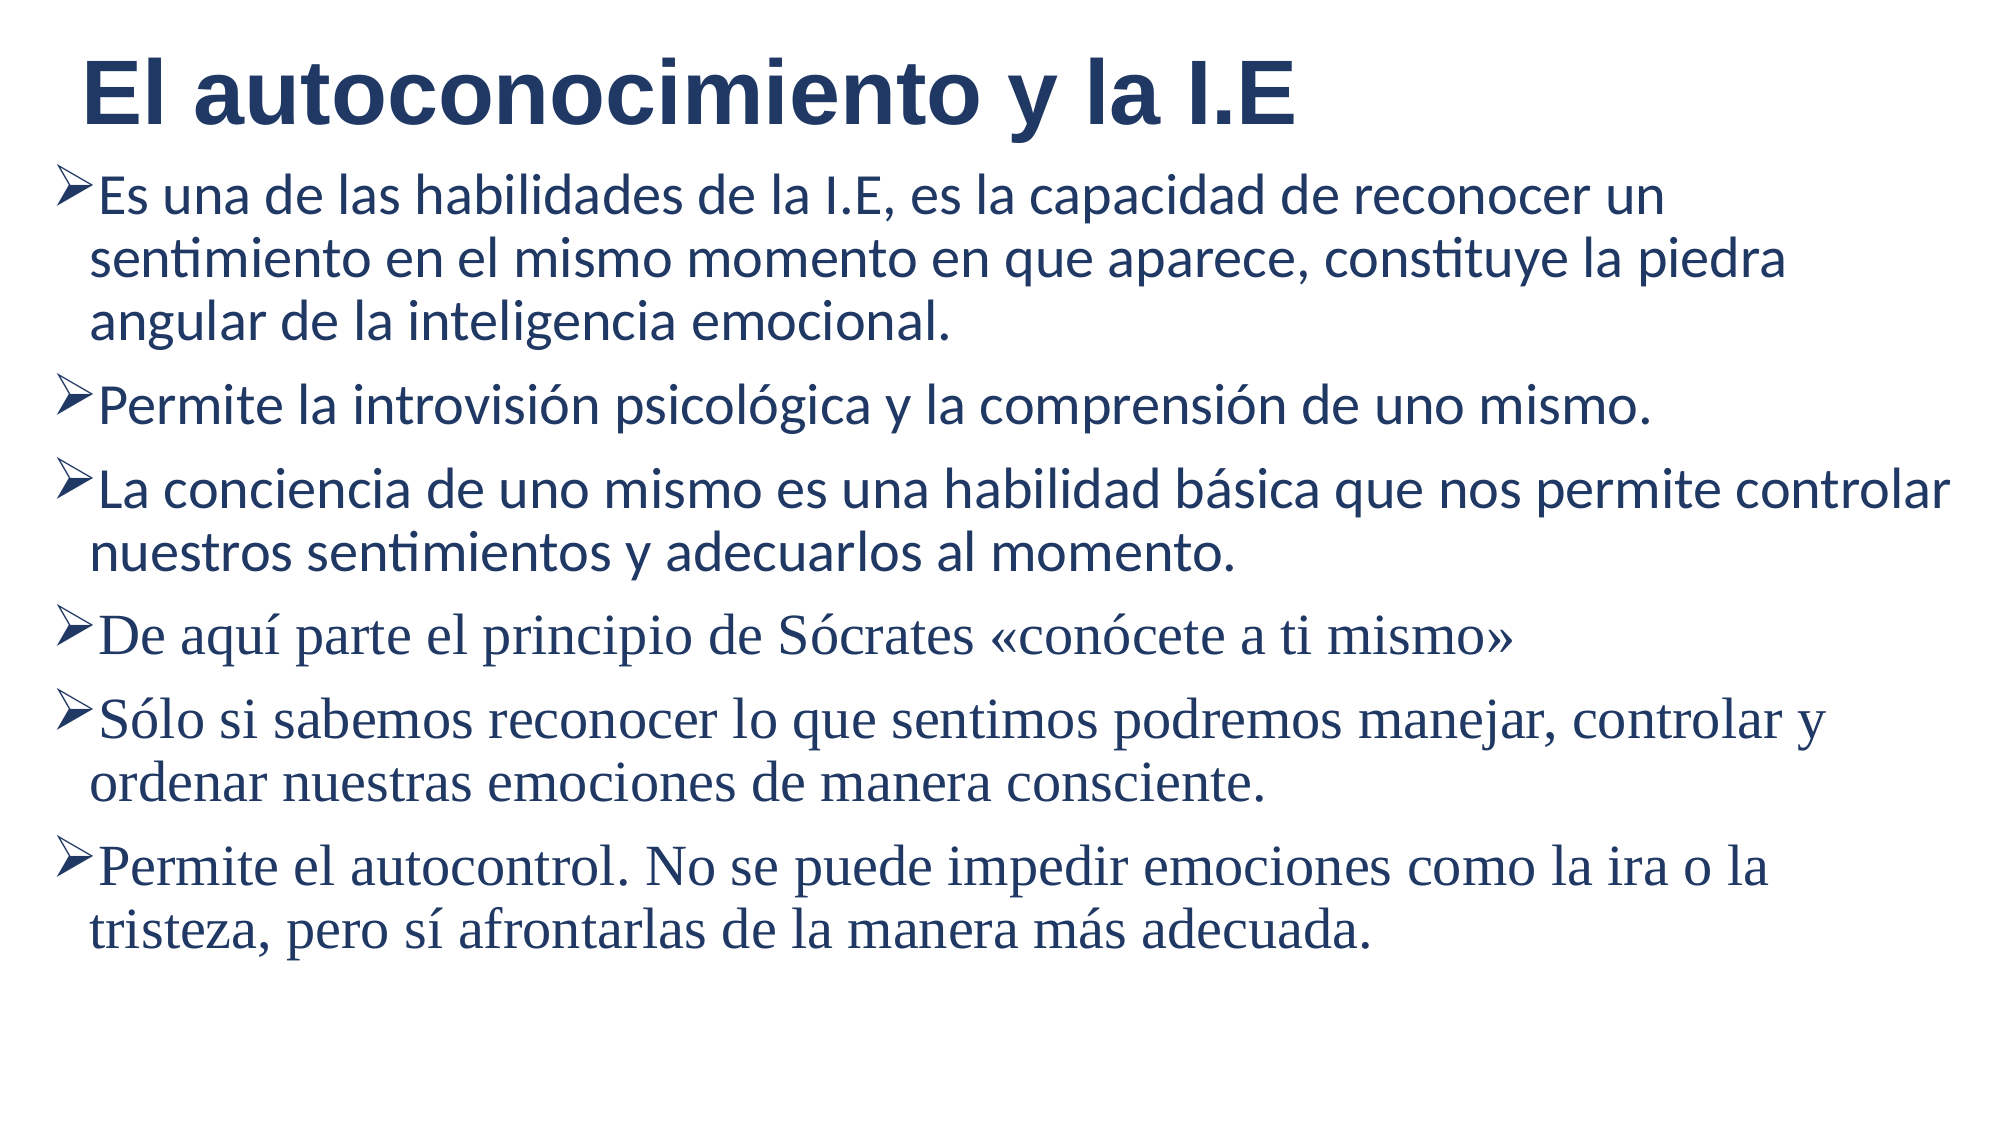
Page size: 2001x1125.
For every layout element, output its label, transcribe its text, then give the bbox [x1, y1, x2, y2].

title El autoconocimiento y la I.E [66, 32, 1814, 156]
list Es una de las habilidades de la I.E, es la capacidad de reconocer un sentimiento en el mismo momento en que aparece, constituye la piedra angular de la inteligencia emocional. Permite la introvisión psicológica y la comprensión de uno mismo. La conciencia de uno mismo es una habilidad básica que nos permite controlar nuestros sentimientos y adecuarlos al momento. De aquí parte el principio de Sócrates «conócete a ti mismo» Sólo si sabemos reconocer lo que sentimos podremos manejar, controlar y ordenar nuestras emociones de manera consciente. Permite el autocontrol. No se puede impedir emociones como la ira o la tristeza, pero sí afrontarlas de la manera más adecuada. [36, 156, 1978, 1104]
